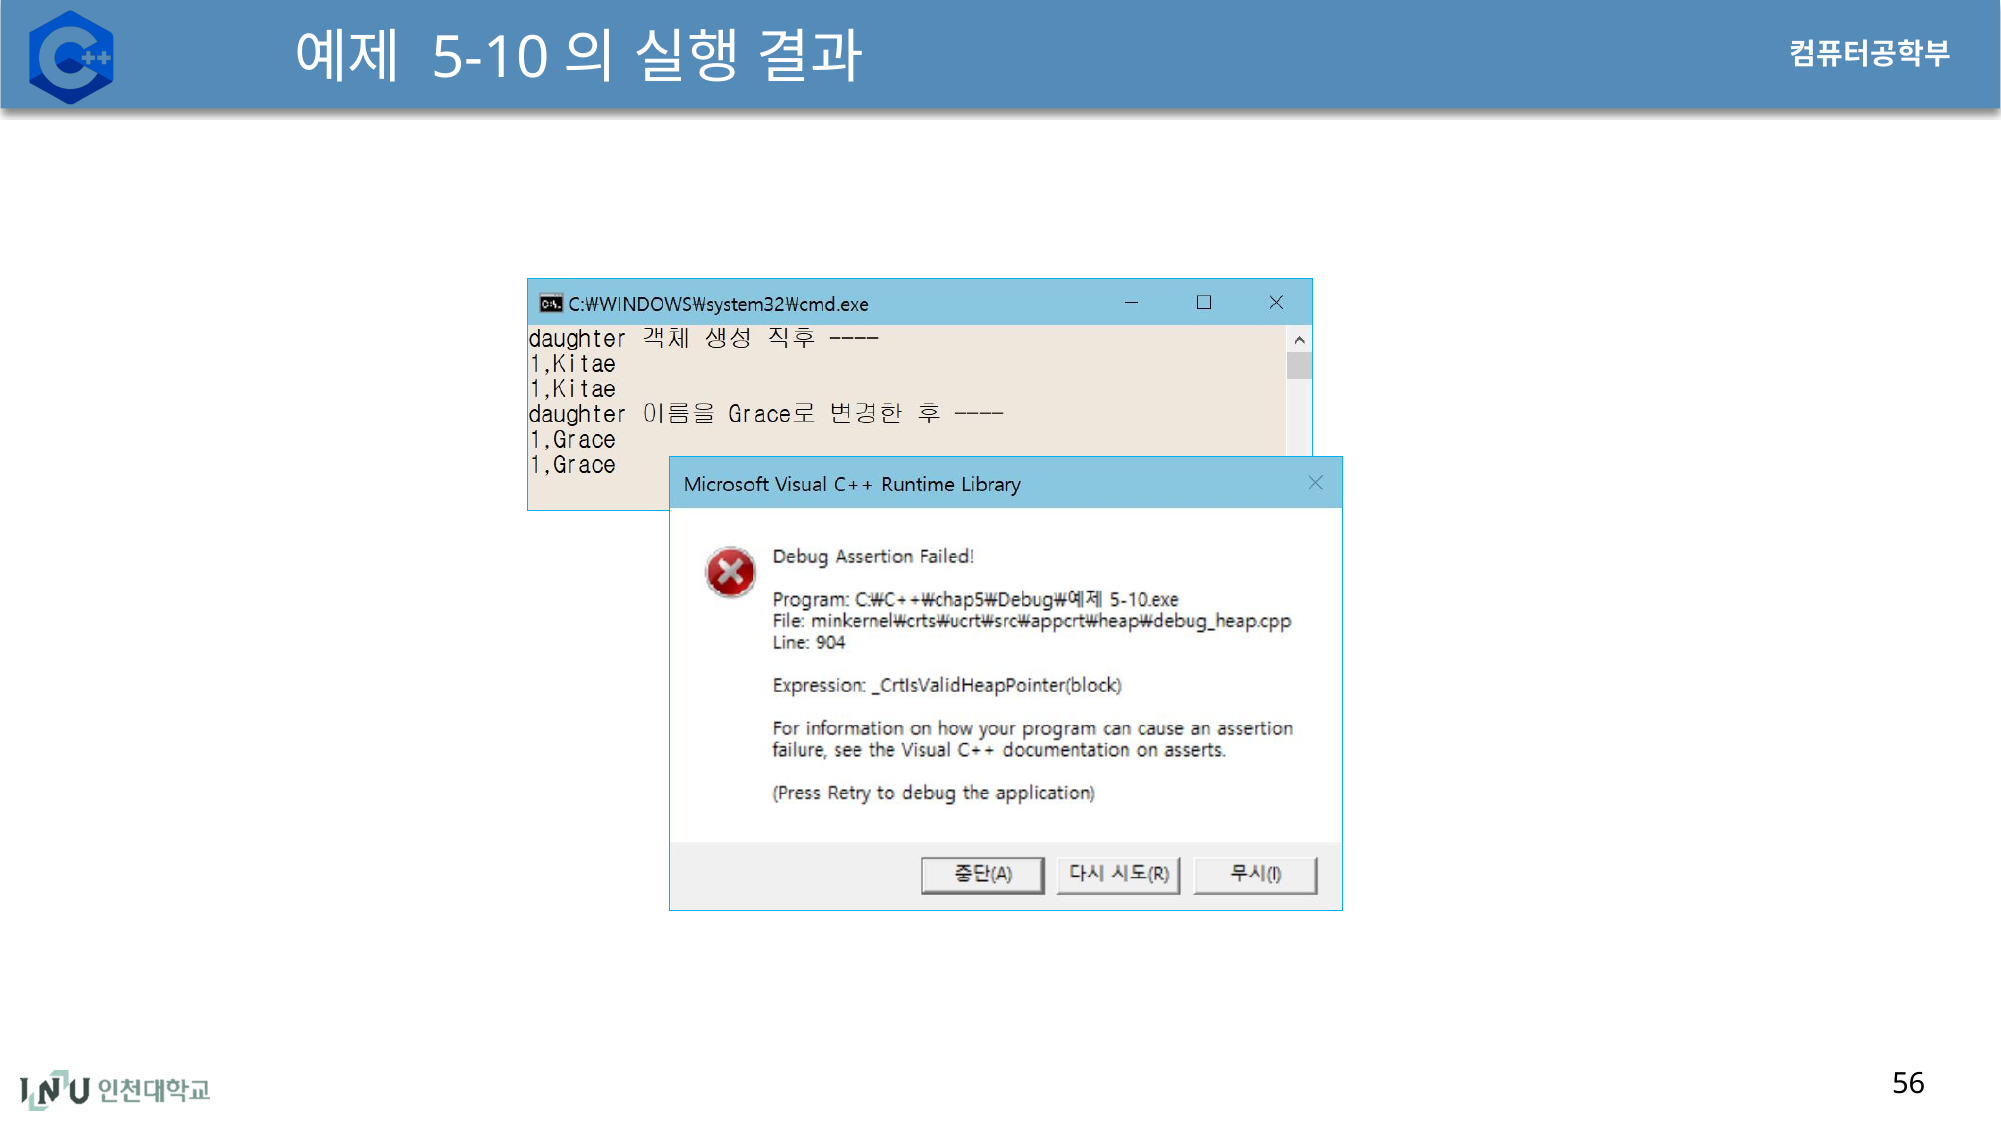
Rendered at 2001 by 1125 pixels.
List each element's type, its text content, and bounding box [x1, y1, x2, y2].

picture [19, 0, 125, 116]
title 예제 5-10의 실행 결과 [279, 7, 1390, 102]
picture [671, 458, 1341, 909]
picture [529, 280, 1311, 509]
